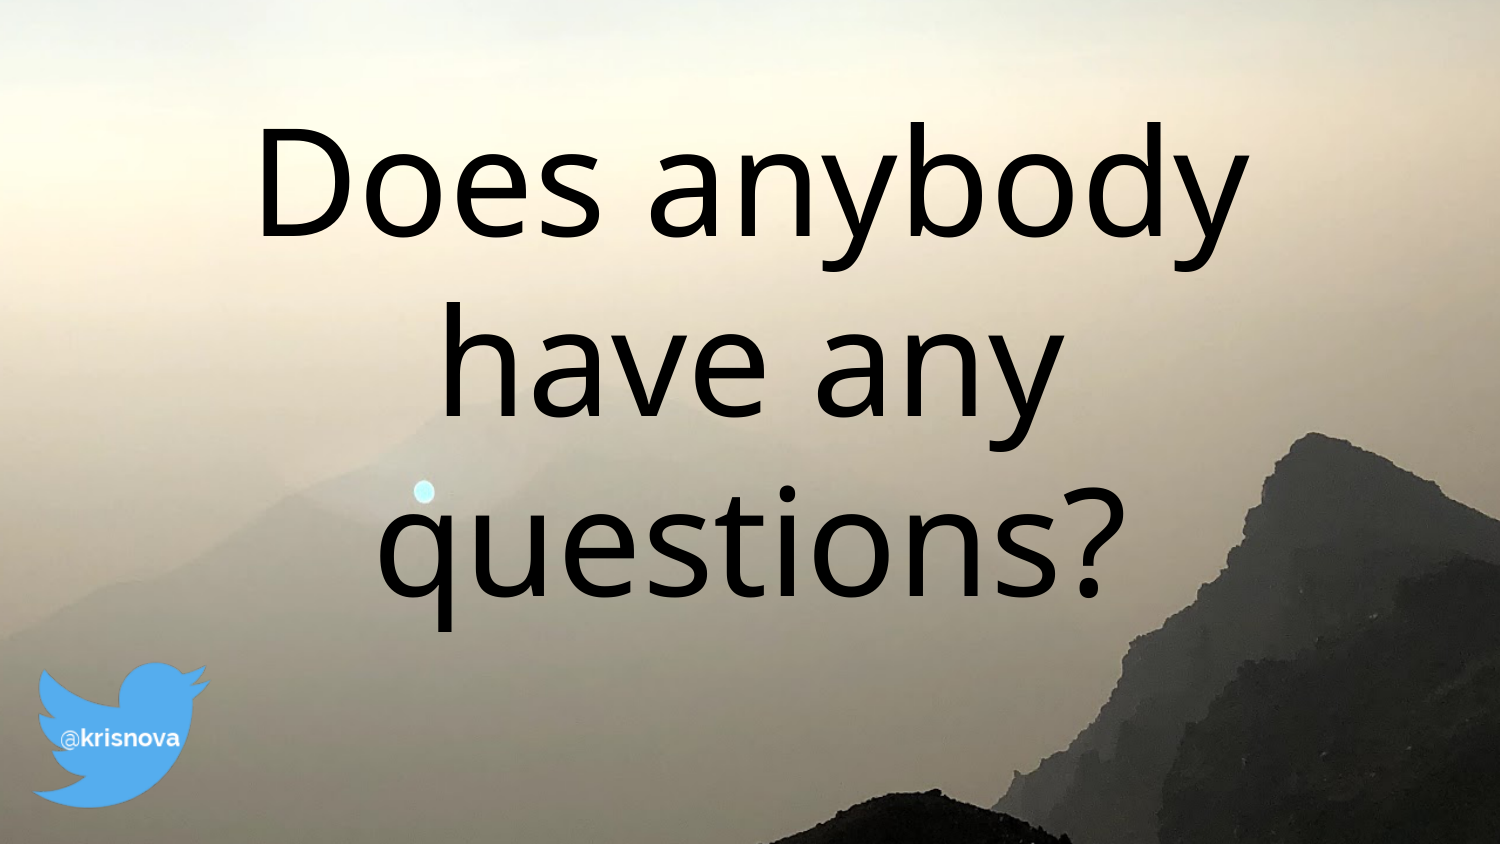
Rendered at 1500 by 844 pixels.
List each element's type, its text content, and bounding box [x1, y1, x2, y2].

title Does anybody have any questions? [83, 84, 1417, 642]
picture [0, 0, 1500, 844]
